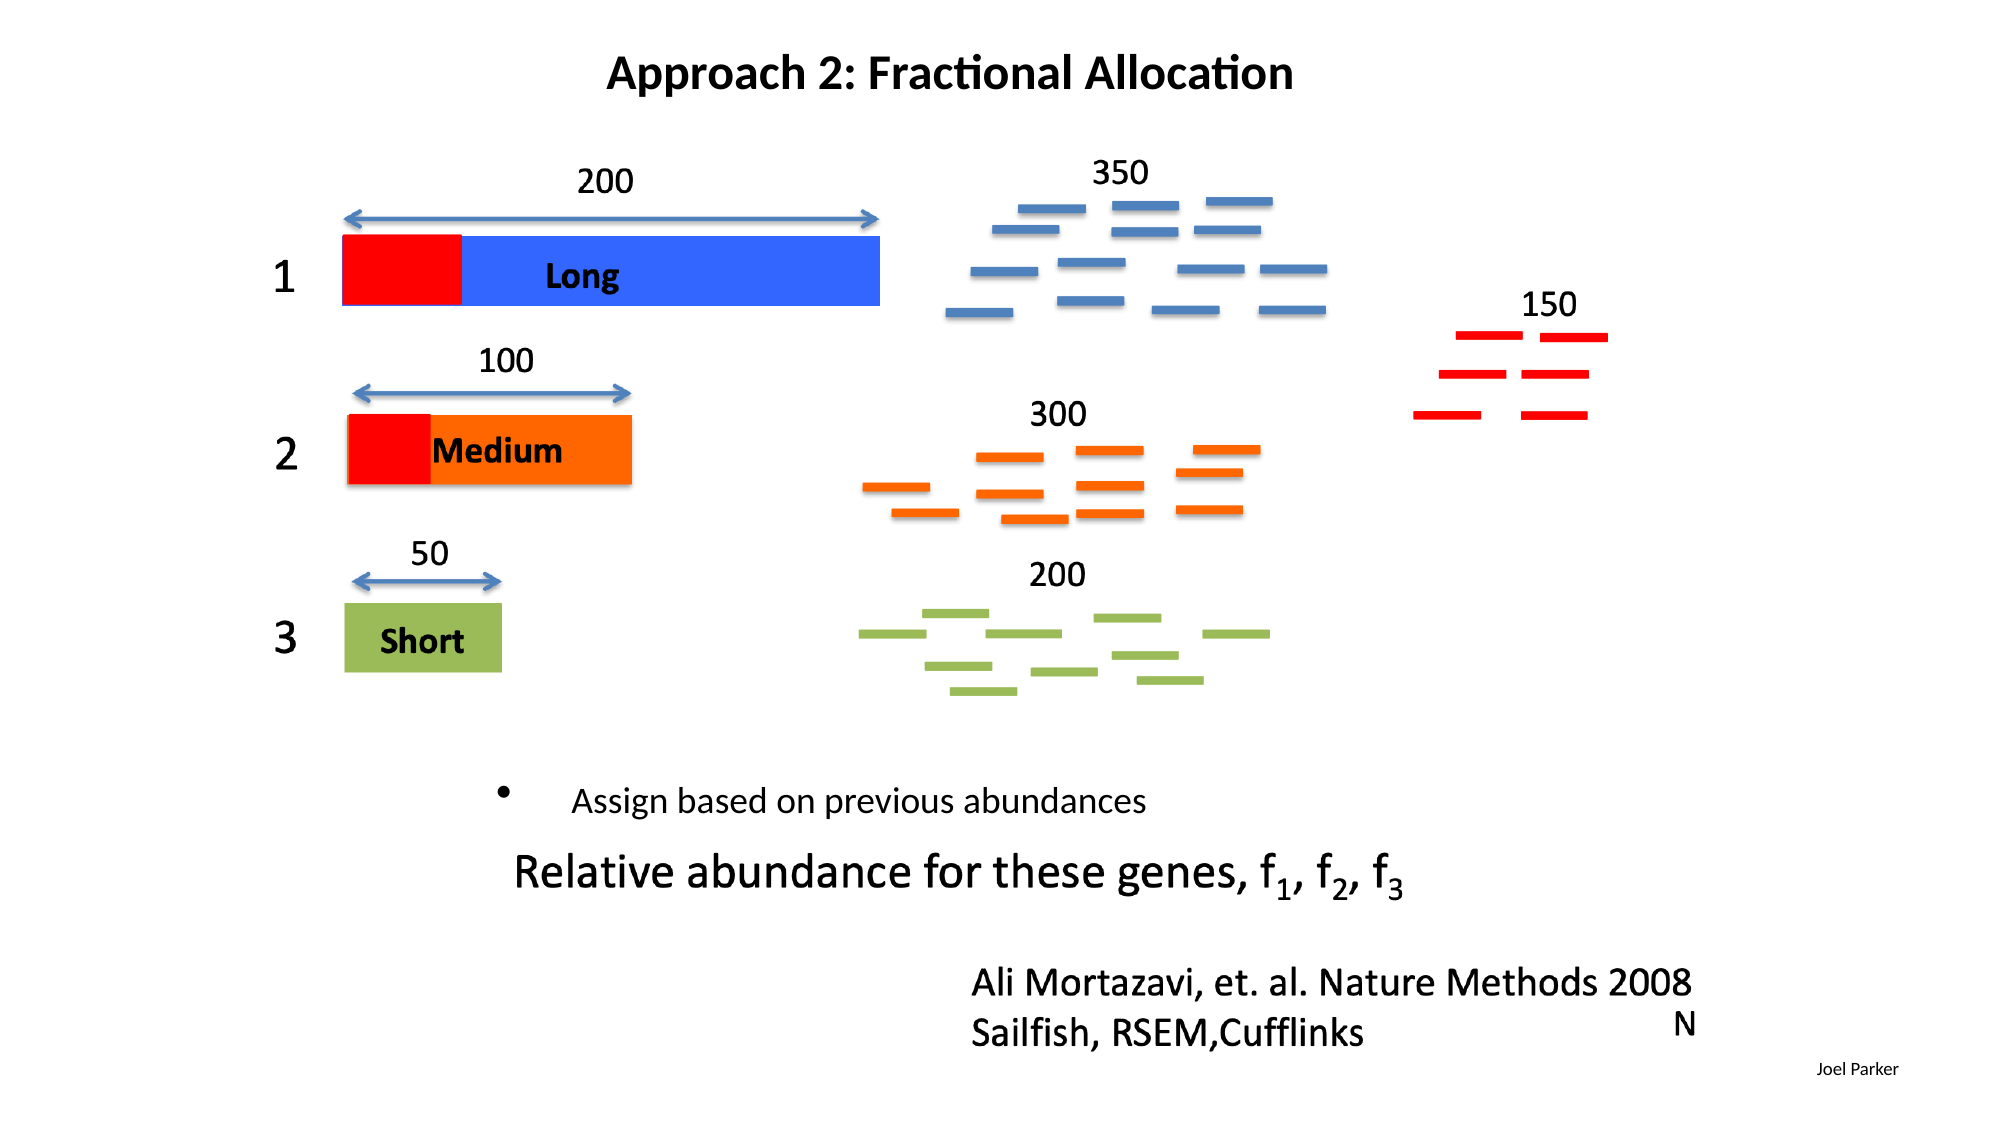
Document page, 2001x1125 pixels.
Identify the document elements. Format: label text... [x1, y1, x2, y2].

text_box Approach 2: Fractional Allocation [602, 35, 1300, 104]
picture [261, 132, 1707, 1054]
text_box Joel Parker [1812, 1052, 1904, 1083]
